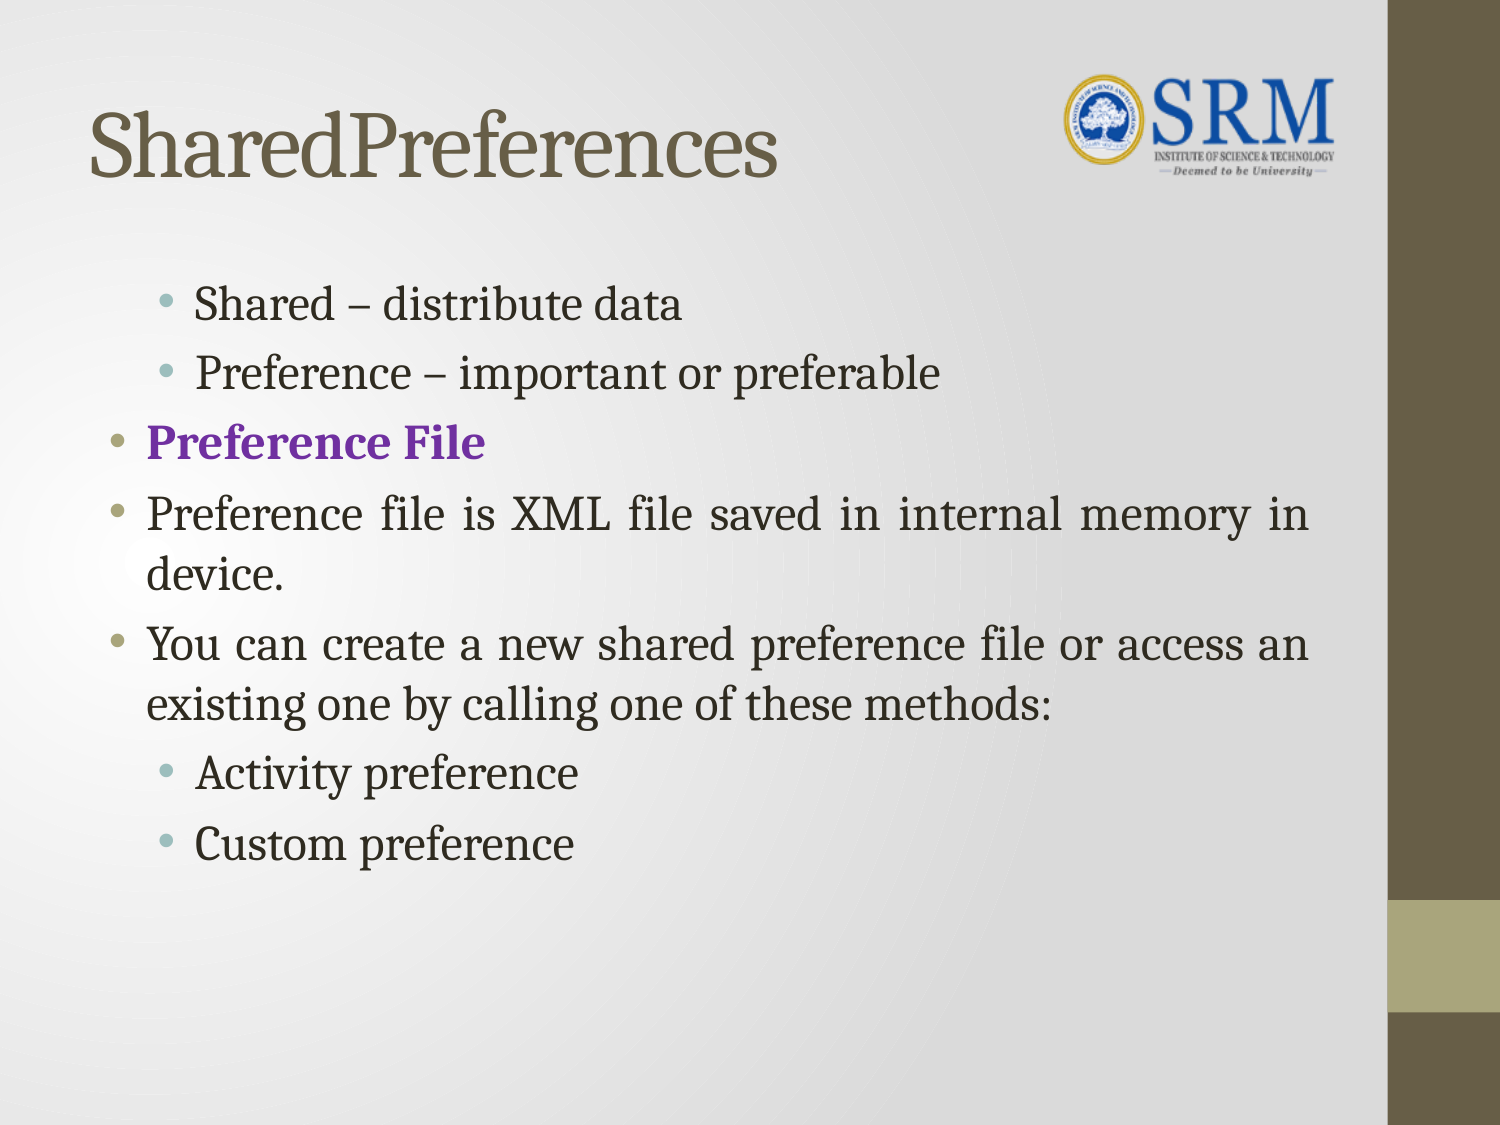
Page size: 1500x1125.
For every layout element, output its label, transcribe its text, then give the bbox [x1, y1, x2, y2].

title SharedPreferences [75, 45, 1050, 233]
picture [1062, 37, 1338, 213]
list Shared – distribute data Preference – important or preferable Preference File Preference file is XML file saved in internal memory in device. You can create a new shared preference file or access an existing one by calling one of these methods: Activity preference Custom preference [75, 262, 1325, 1050]
